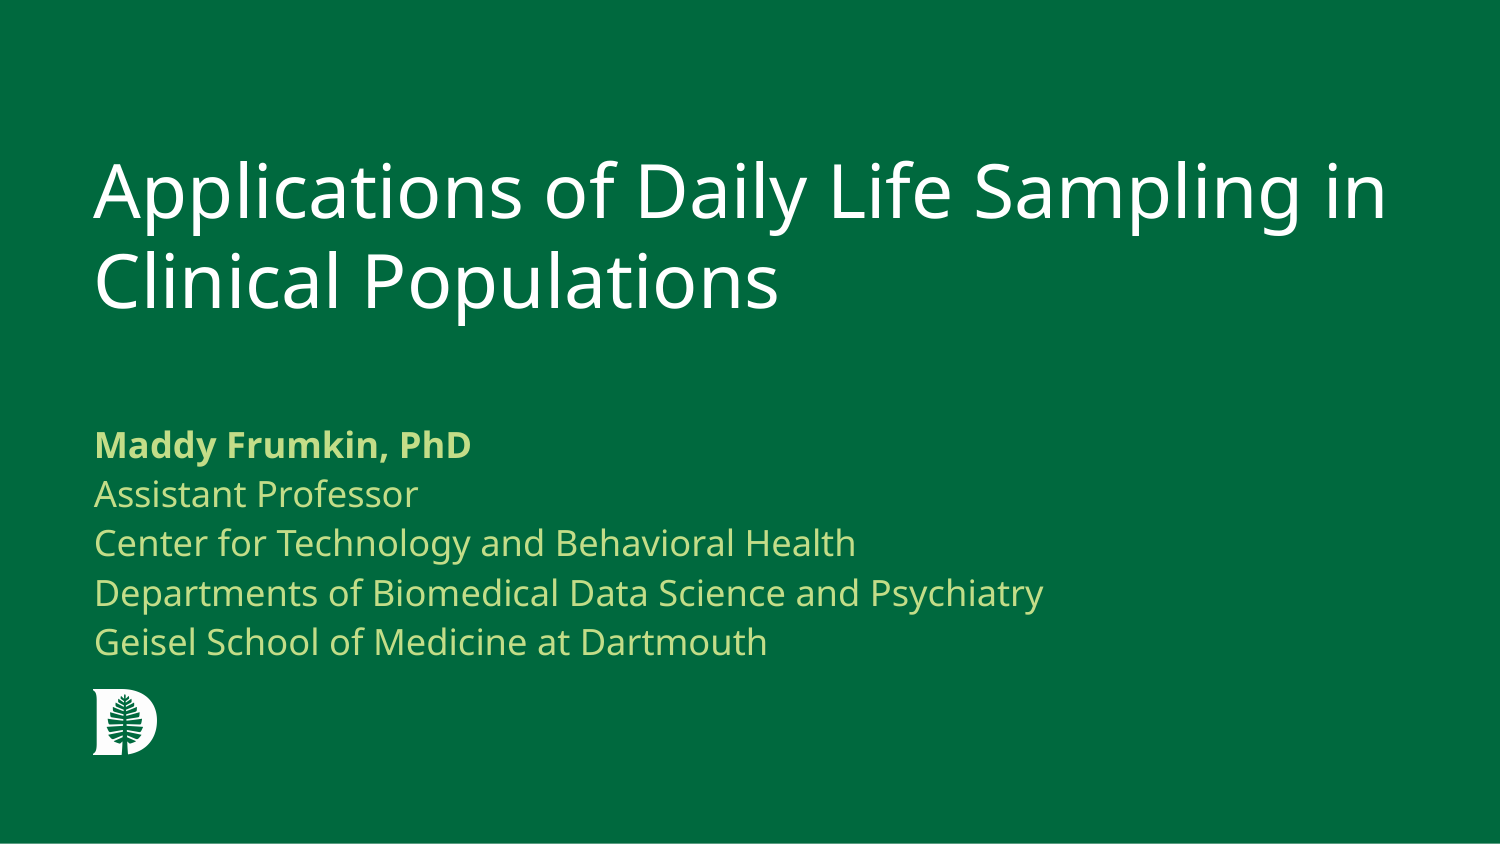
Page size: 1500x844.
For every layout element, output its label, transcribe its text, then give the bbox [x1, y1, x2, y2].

title Applications of Daily Life Sampling in Clinical Populations [93, 146, 1403, 324]
picture [93, 689, 157, 755]
list Maddy Frumkin, PhD Assistant Professor Center for Technology and Behavioral Health Departments of Biomedical Data Science and Psychiatry Geisel School of Medicine at Dartmouth [93, 421, 1058, 671]
